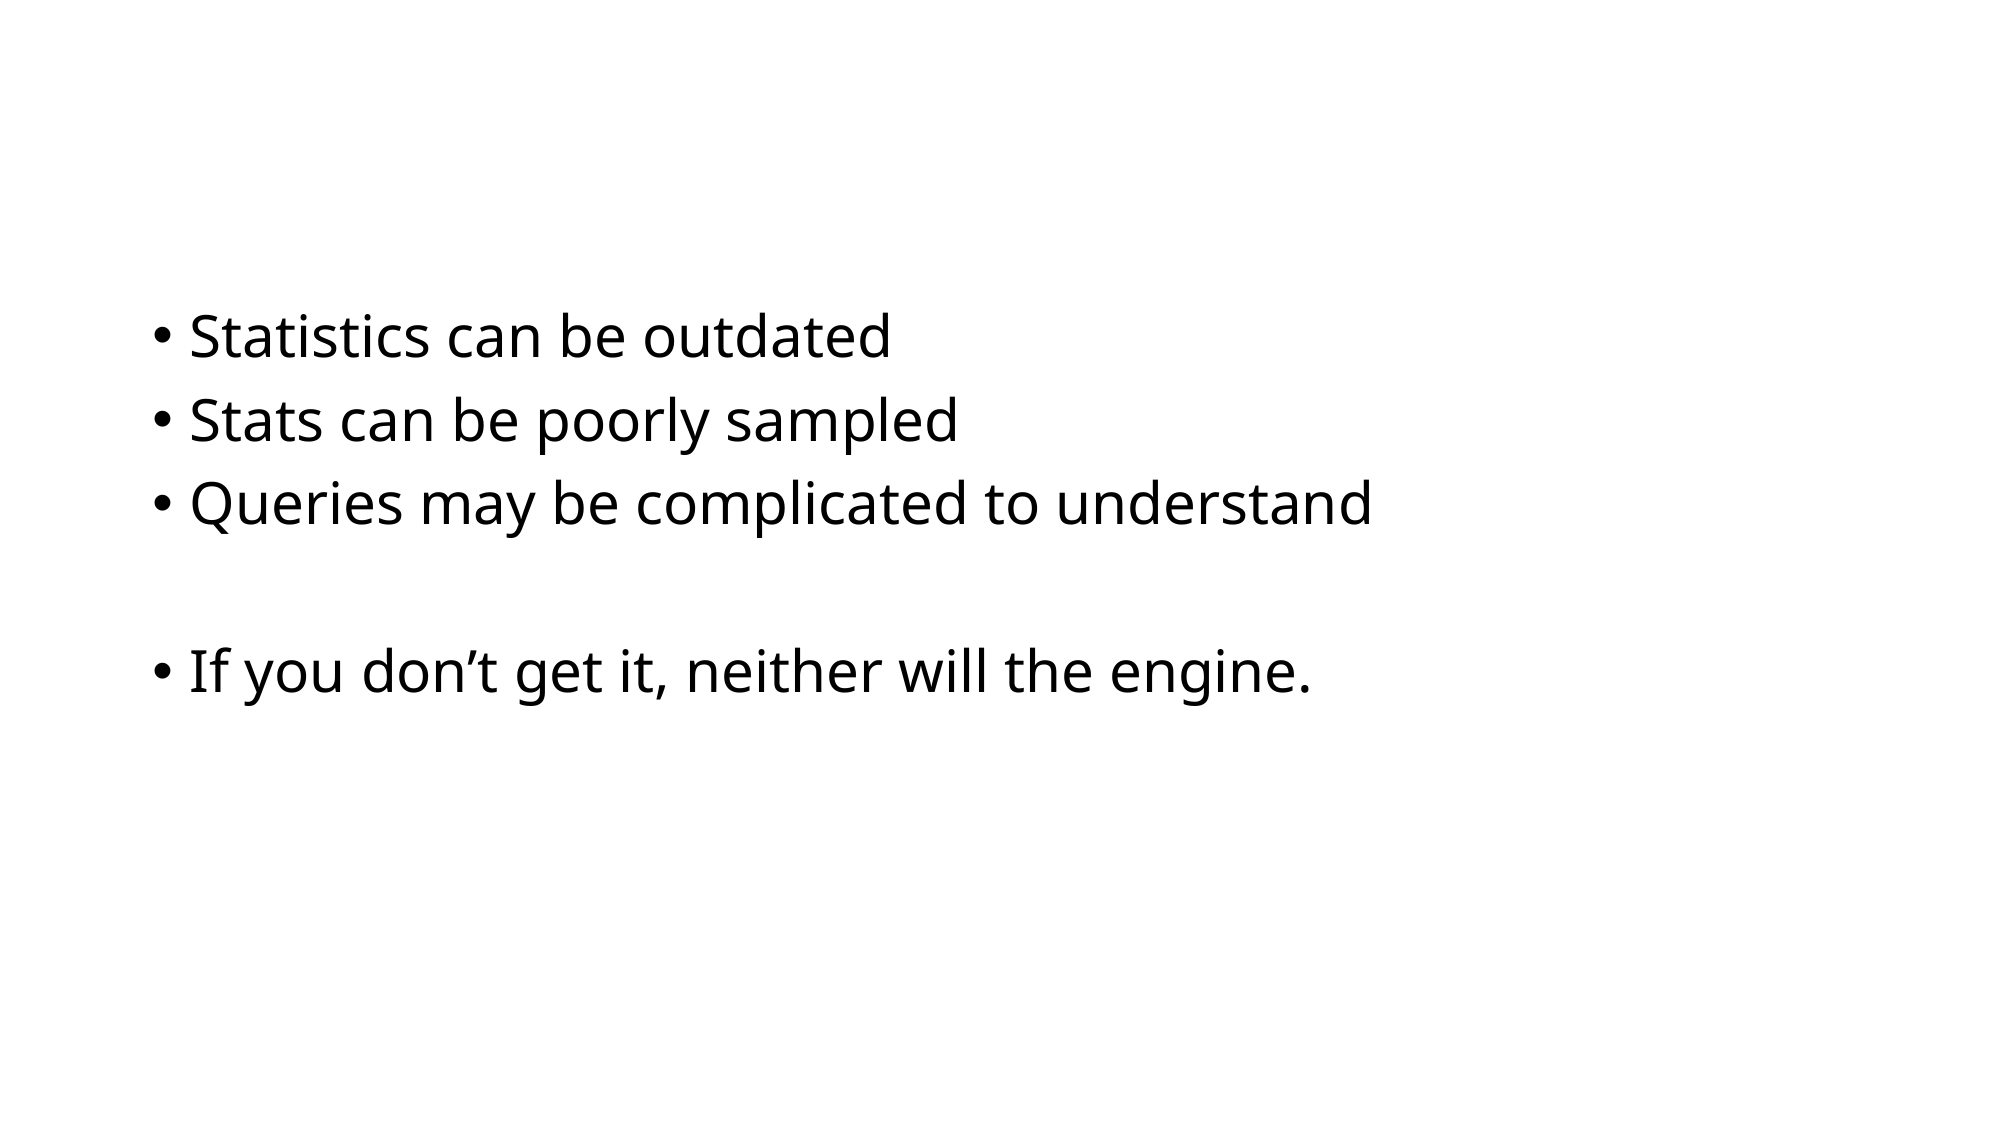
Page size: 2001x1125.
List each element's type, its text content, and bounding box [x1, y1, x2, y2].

list Statistics can be outdated Stats can be poorly sampled Queries may be complicated to understand If you don’t get it, neither will the engine. [137, 299, 1863, 1014]
